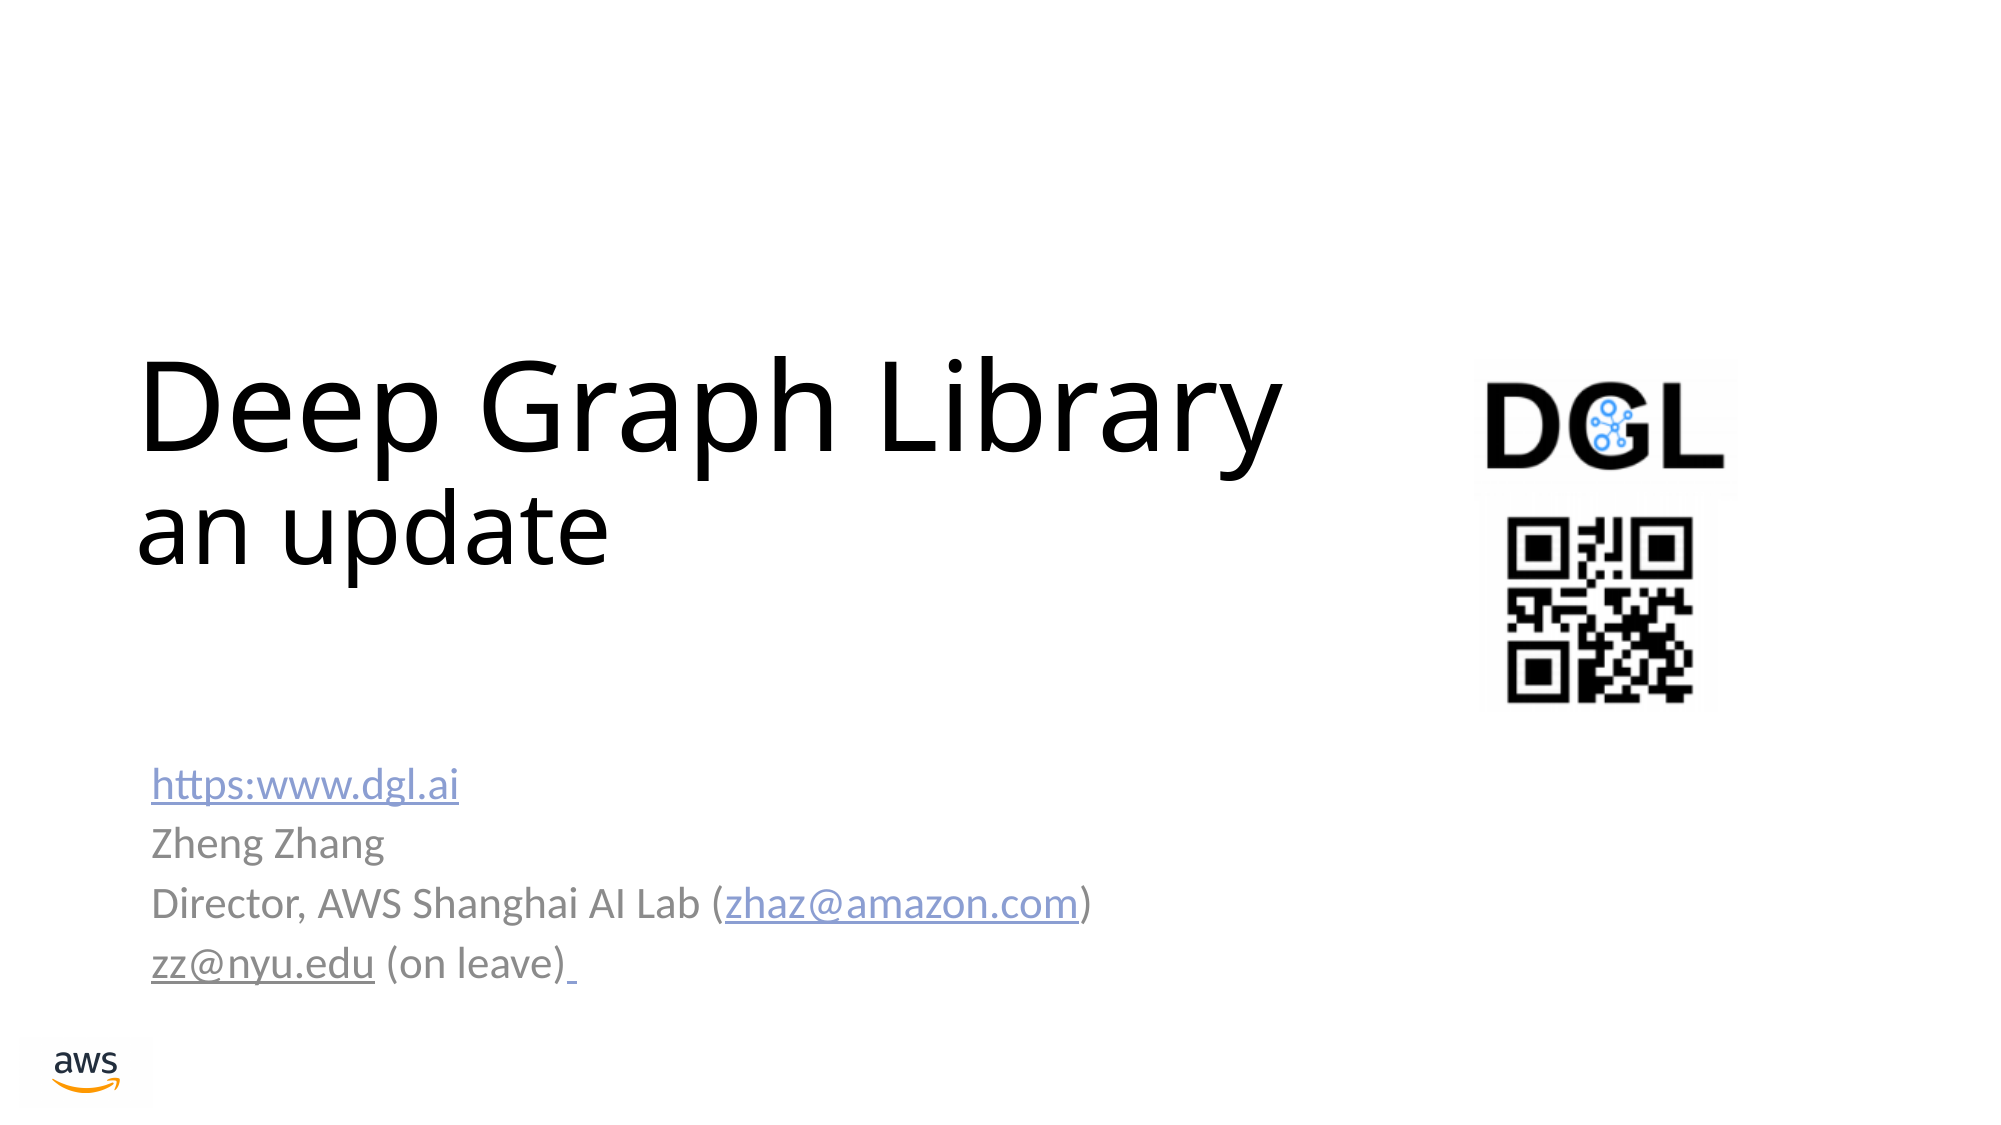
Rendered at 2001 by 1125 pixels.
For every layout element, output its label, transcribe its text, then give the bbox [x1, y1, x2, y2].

picture [1474, 359, 1739, 713]
picture [19, 1037, 153, 1108]
title Deep Graph Library an update [120, 126, 1846, 594]
list https:www.dgl.ai Zheng Zhang Director, AWS Shanghai AI Lab (zhaz@amazon.com) zz@nyu.edu (on leave) [136, 752, 1862, 999]
